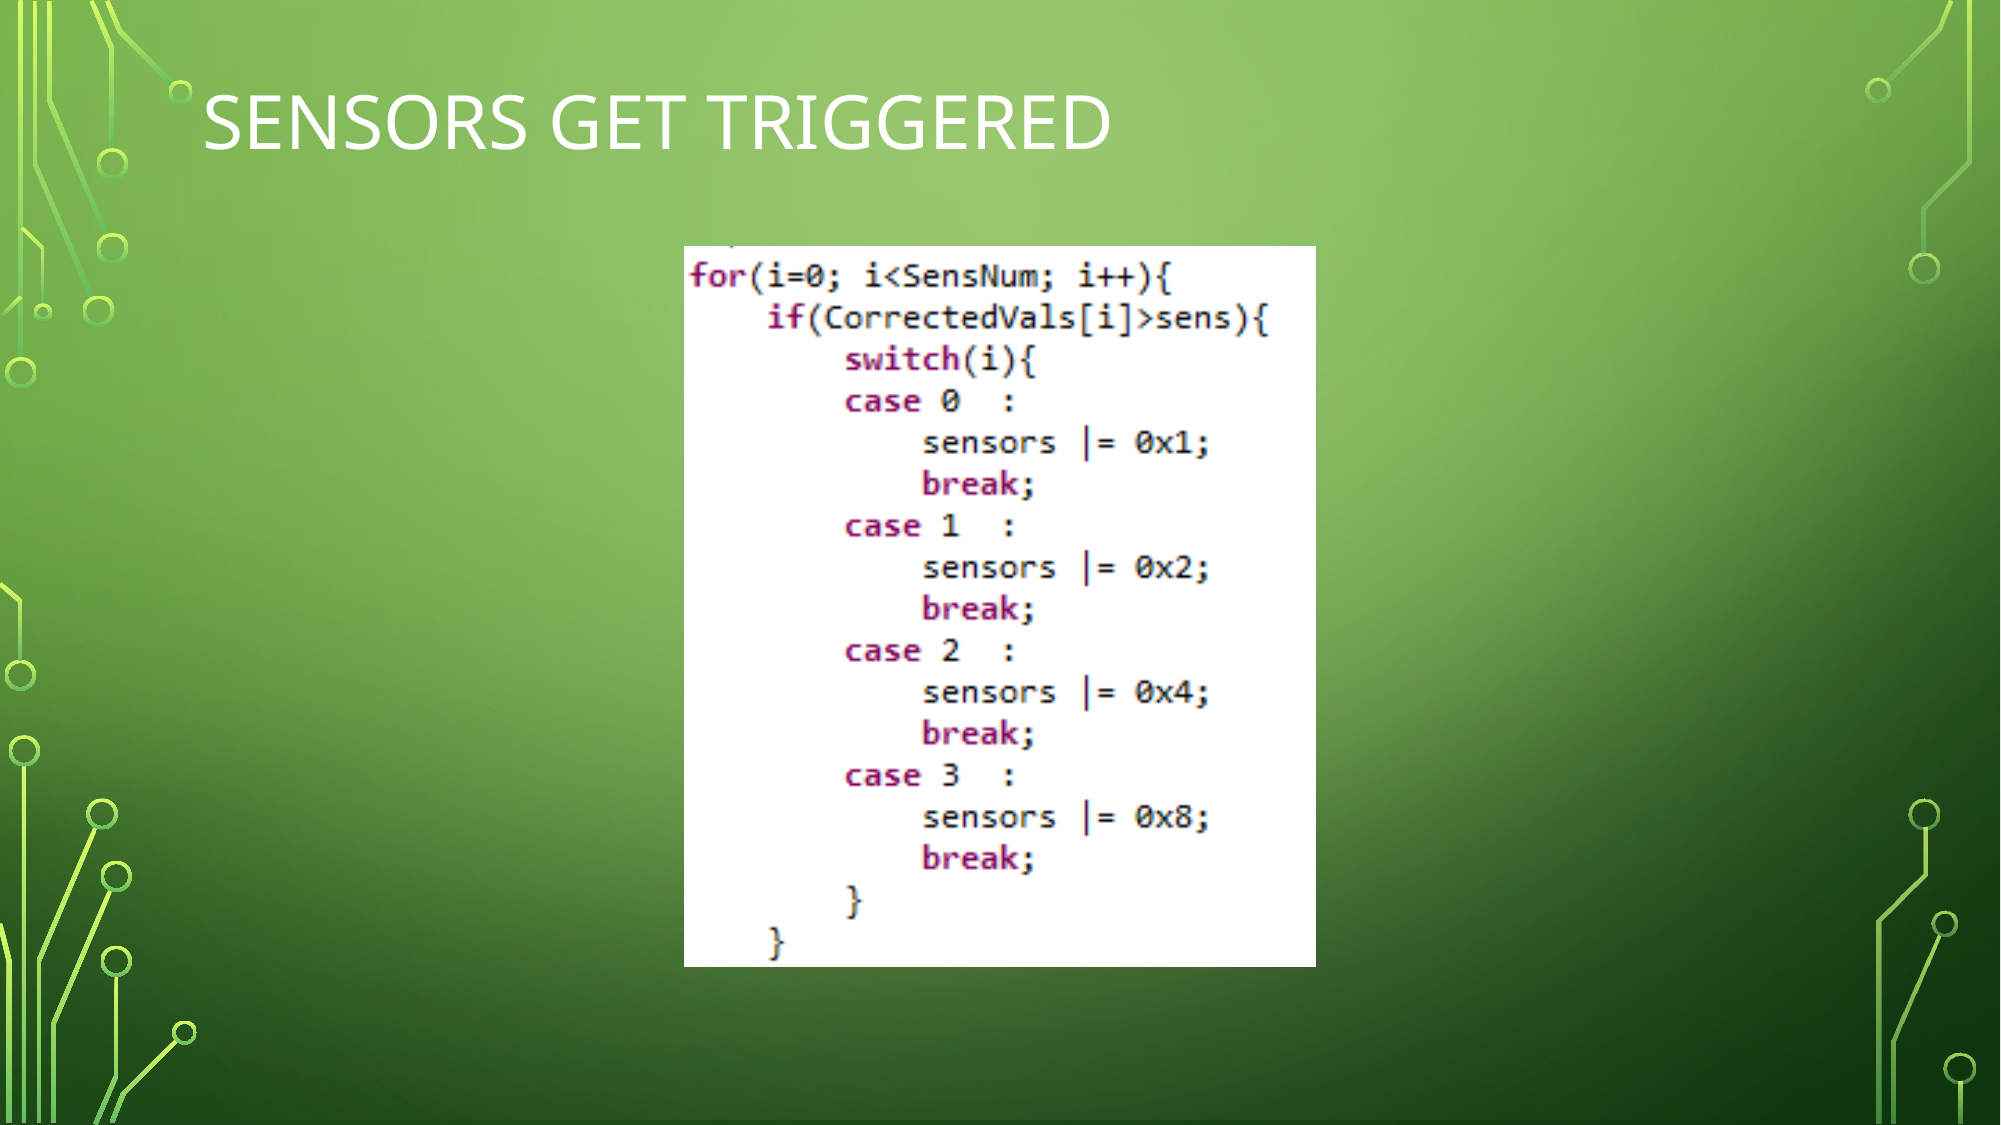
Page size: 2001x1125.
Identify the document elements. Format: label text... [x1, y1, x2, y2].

title Sensors get Triggered [187, 3, 1813, 247]
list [683, 245, 1316, 967]
